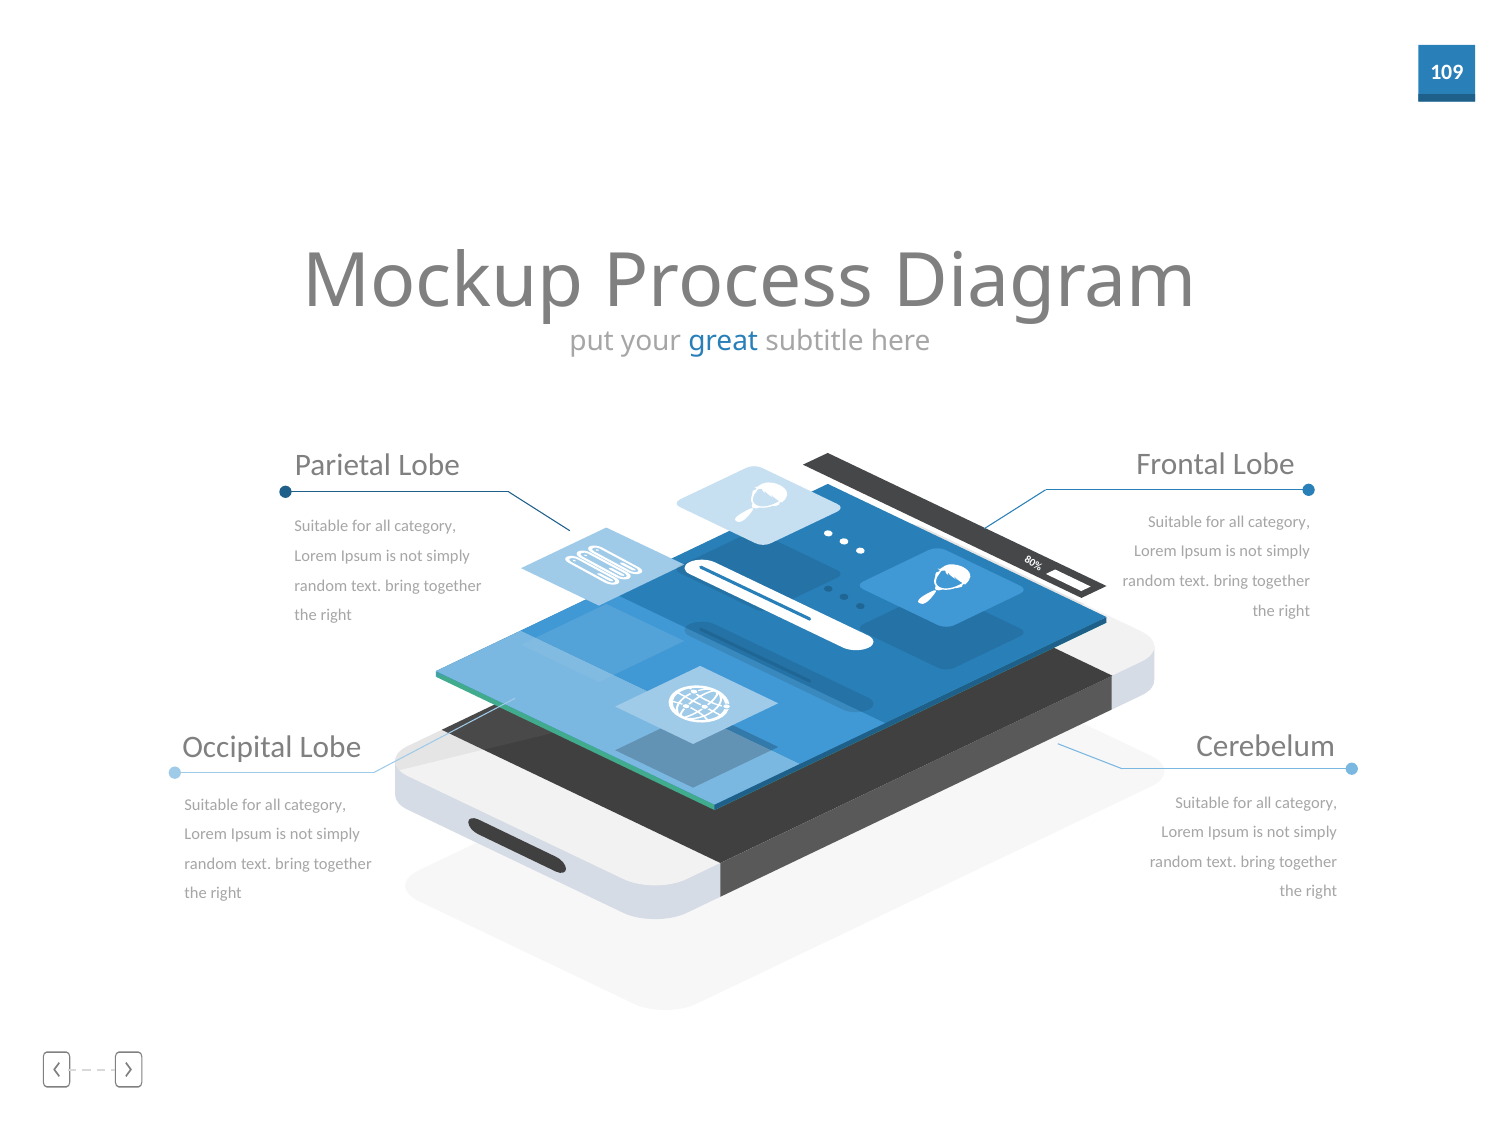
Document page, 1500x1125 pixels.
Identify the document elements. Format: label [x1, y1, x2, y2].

text_box [0, 410, 1352, 1011]
text_box [287, 224, 1213, 364]
